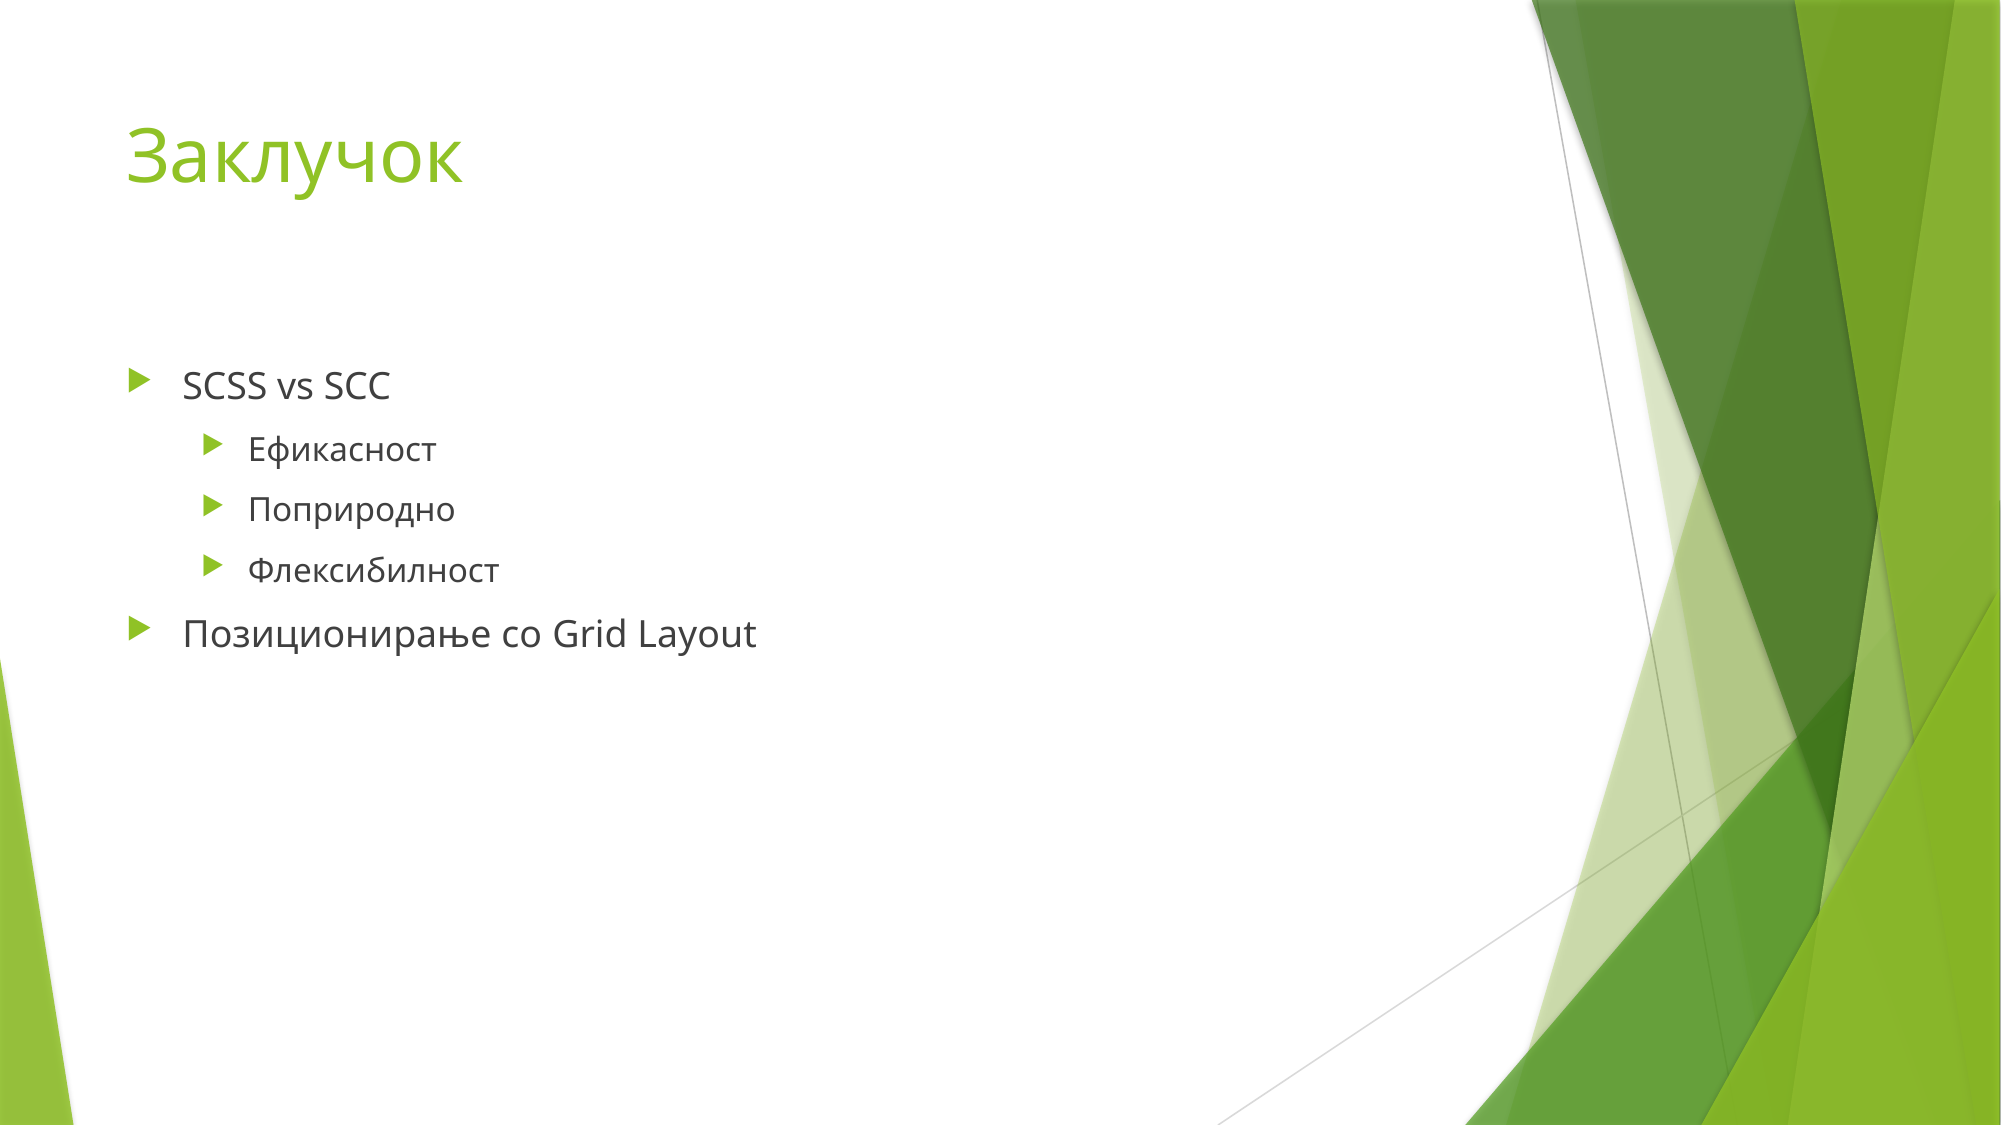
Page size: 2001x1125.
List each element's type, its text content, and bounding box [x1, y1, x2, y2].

list SCSS vs SCC Eфикасност Поприродно Флексибилност Позиционирање со Grid Layout [111, 354, 1522, 992]
title Заклучок [111, 99, 1522, 317]
